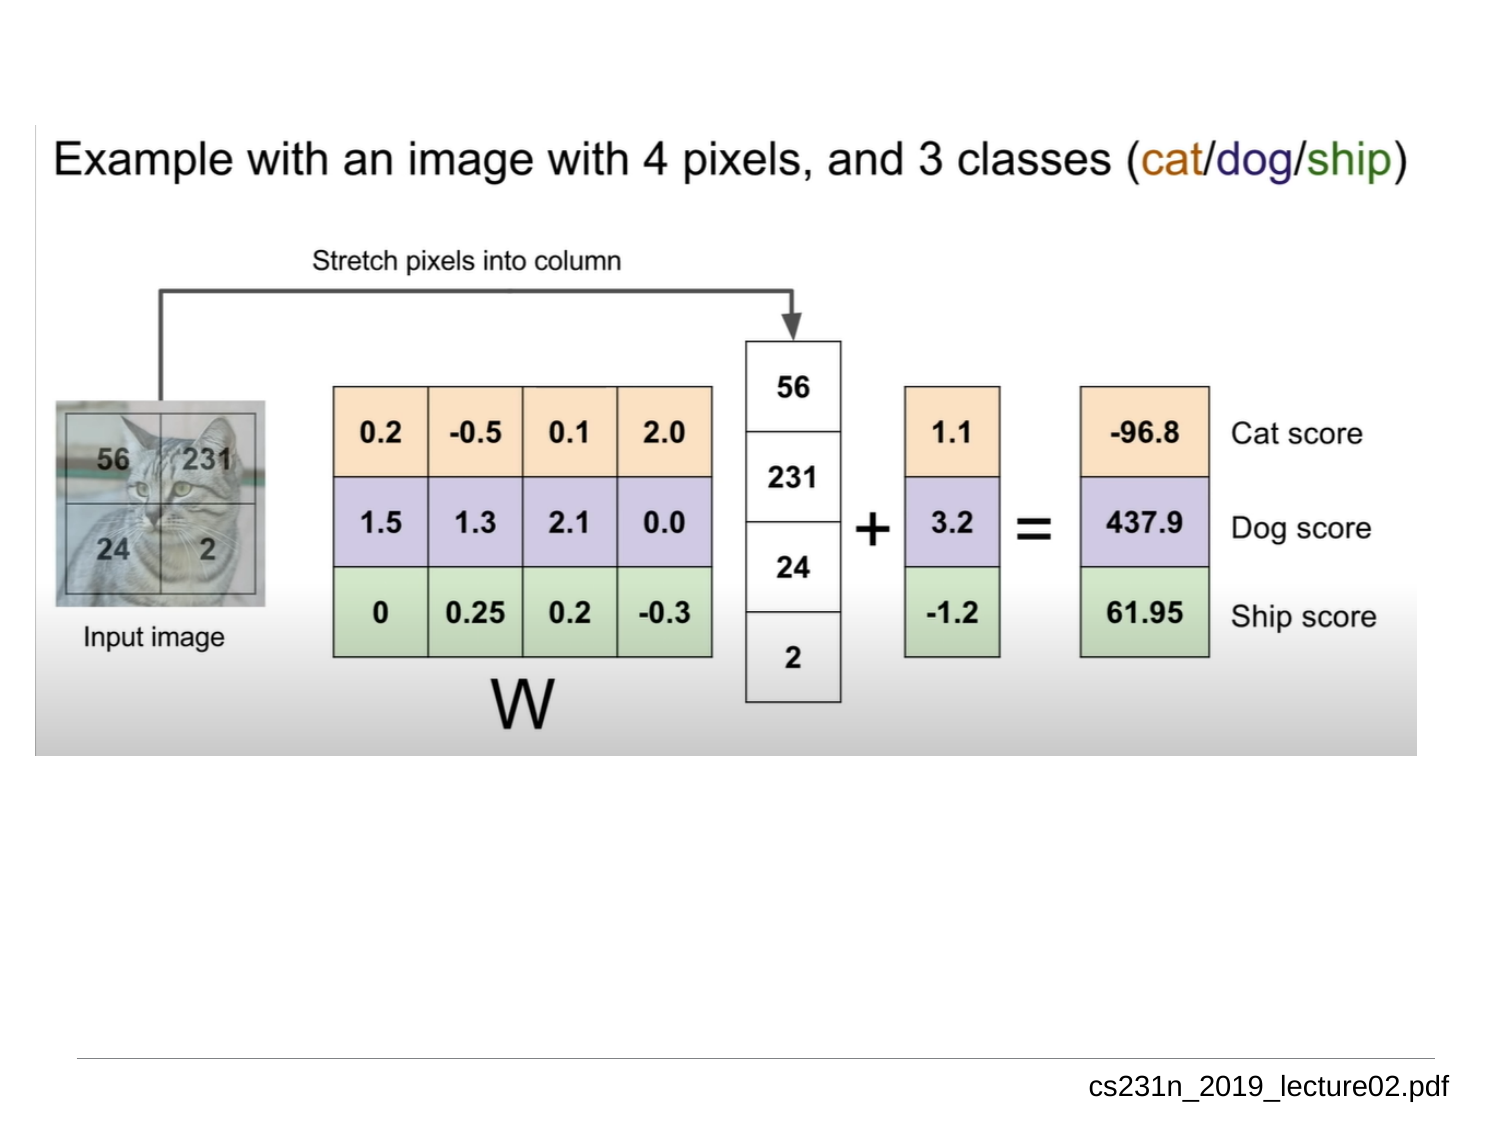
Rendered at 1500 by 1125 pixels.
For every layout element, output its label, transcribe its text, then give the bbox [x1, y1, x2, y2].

picture [35, 125, 1417, 756]
text_box cs231n_2019_lecture02.pdf [1073, 1059, 1474, 1110]
